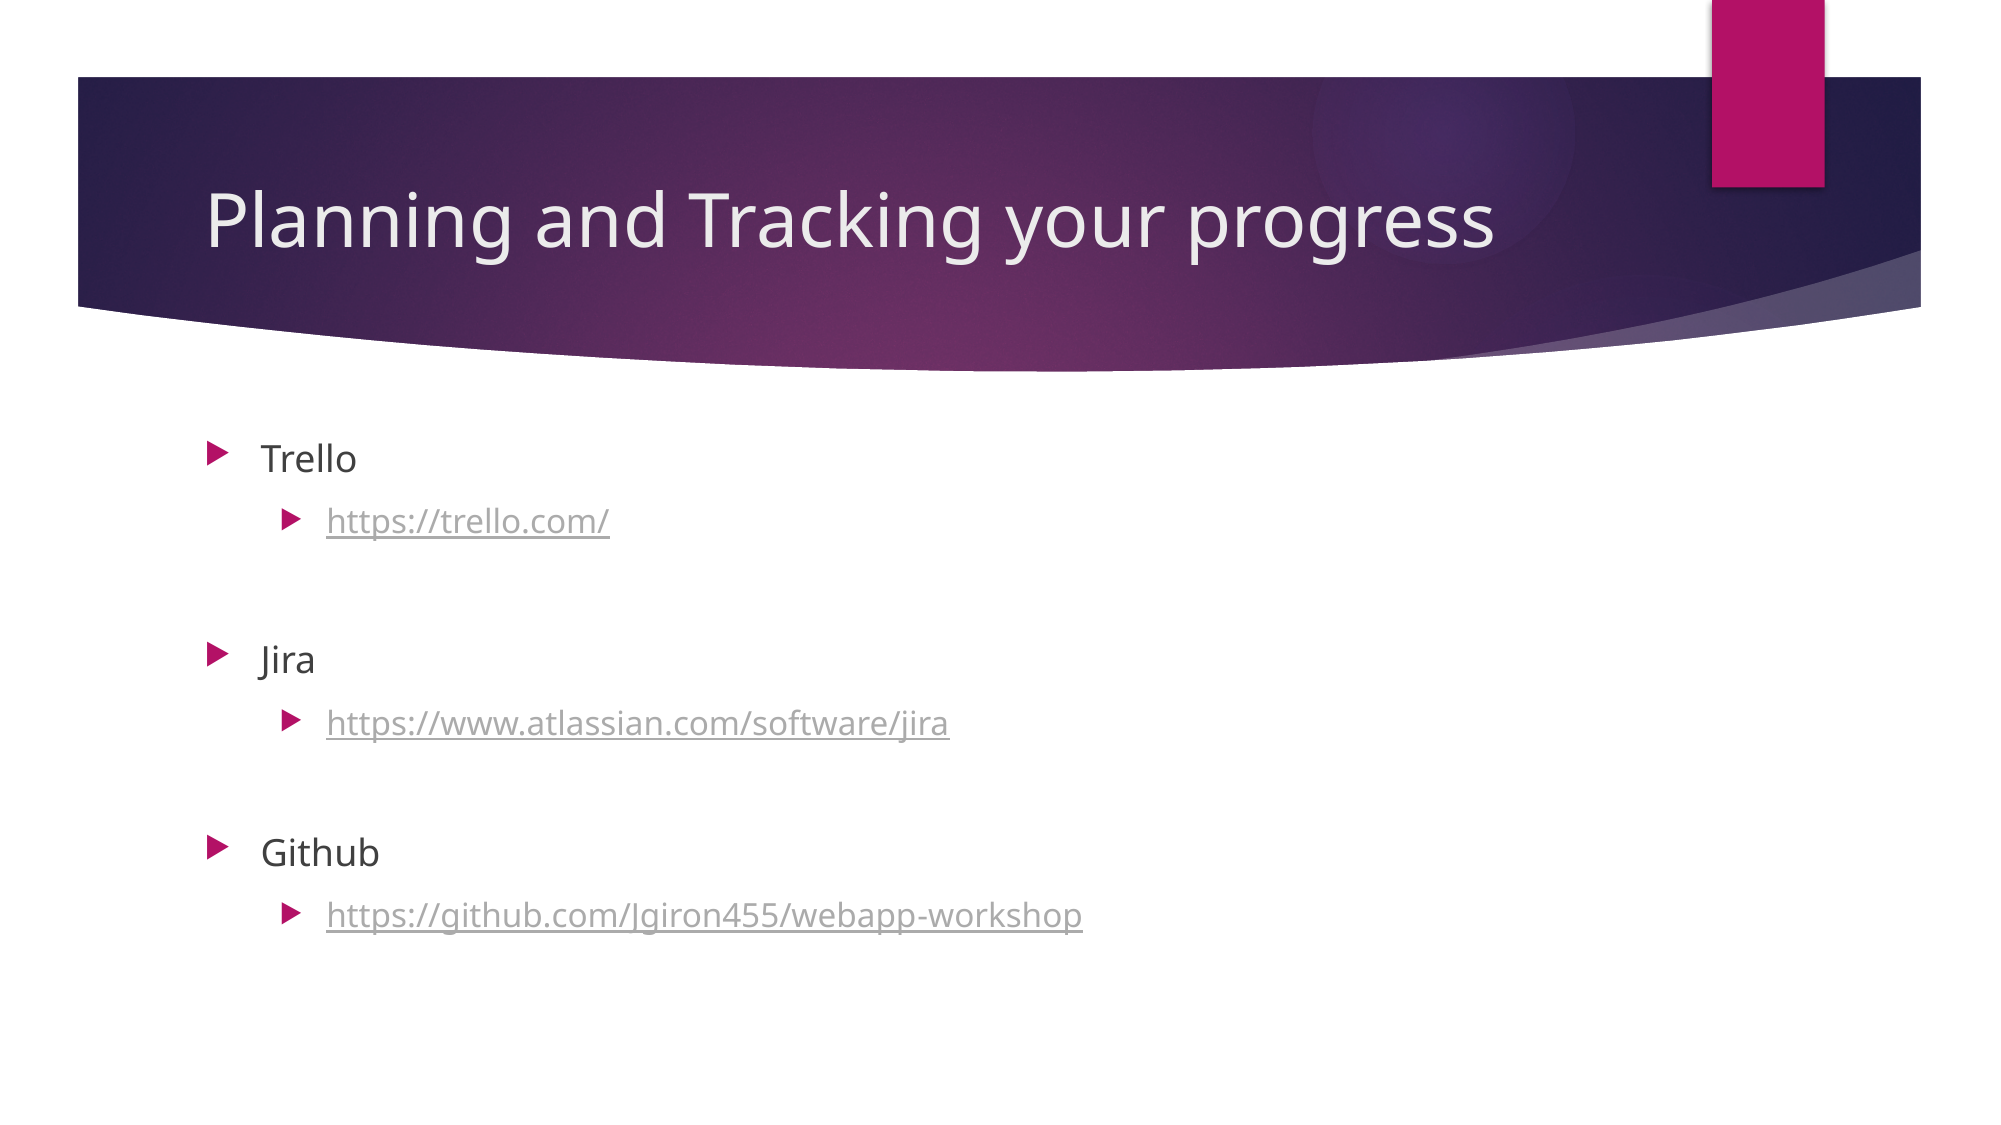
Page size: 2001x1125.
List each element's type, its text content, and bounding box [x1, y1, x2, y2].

list Trello https://trello.com/ Jira https://www.atlassian.com/software/jira Github https://github.com/Jgiron455/webapp-workshop [189, 427, 1638, 988]
title Planning and Tracking your progress [189, 159, 1627, 276]
